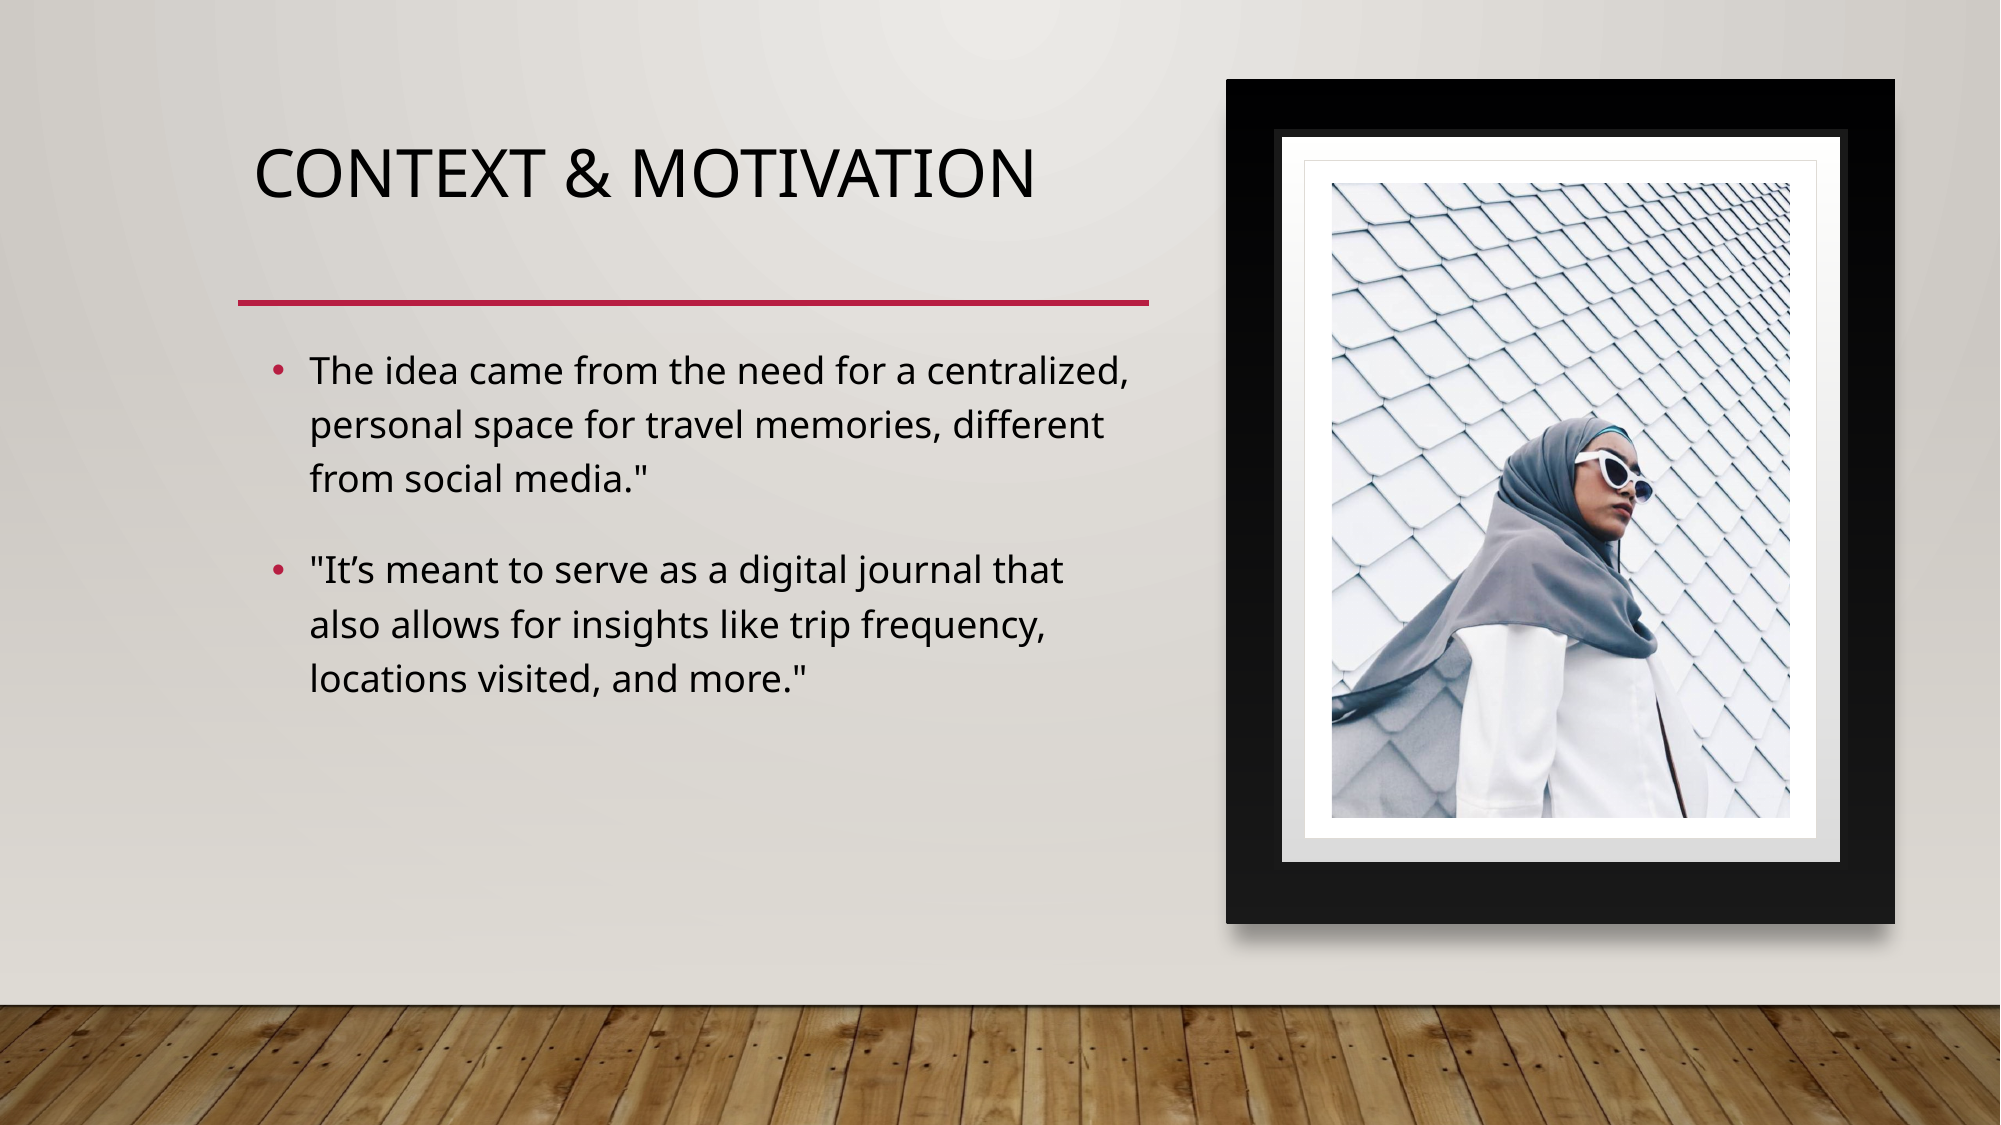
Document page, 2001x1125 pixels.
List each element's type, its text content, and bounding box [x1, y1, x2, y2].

text_box [0, 0, 2000, 330]
text_box [0, 330, 2000, 1004]
picture [1331, 182, 1791, 818]
picture [0, 1006, 2000, 1125]
title Context & Motivation [238, 131, 1149, 302]
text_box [1226, 78, 1896, 924]
list The idea came from the need for a centralized, personal space for travel memories, different from social media." "It’s meant to serve as a digital journal that also allows for insights like trip frequency, locations visited, and more." [238, 330, 1149, 897]
